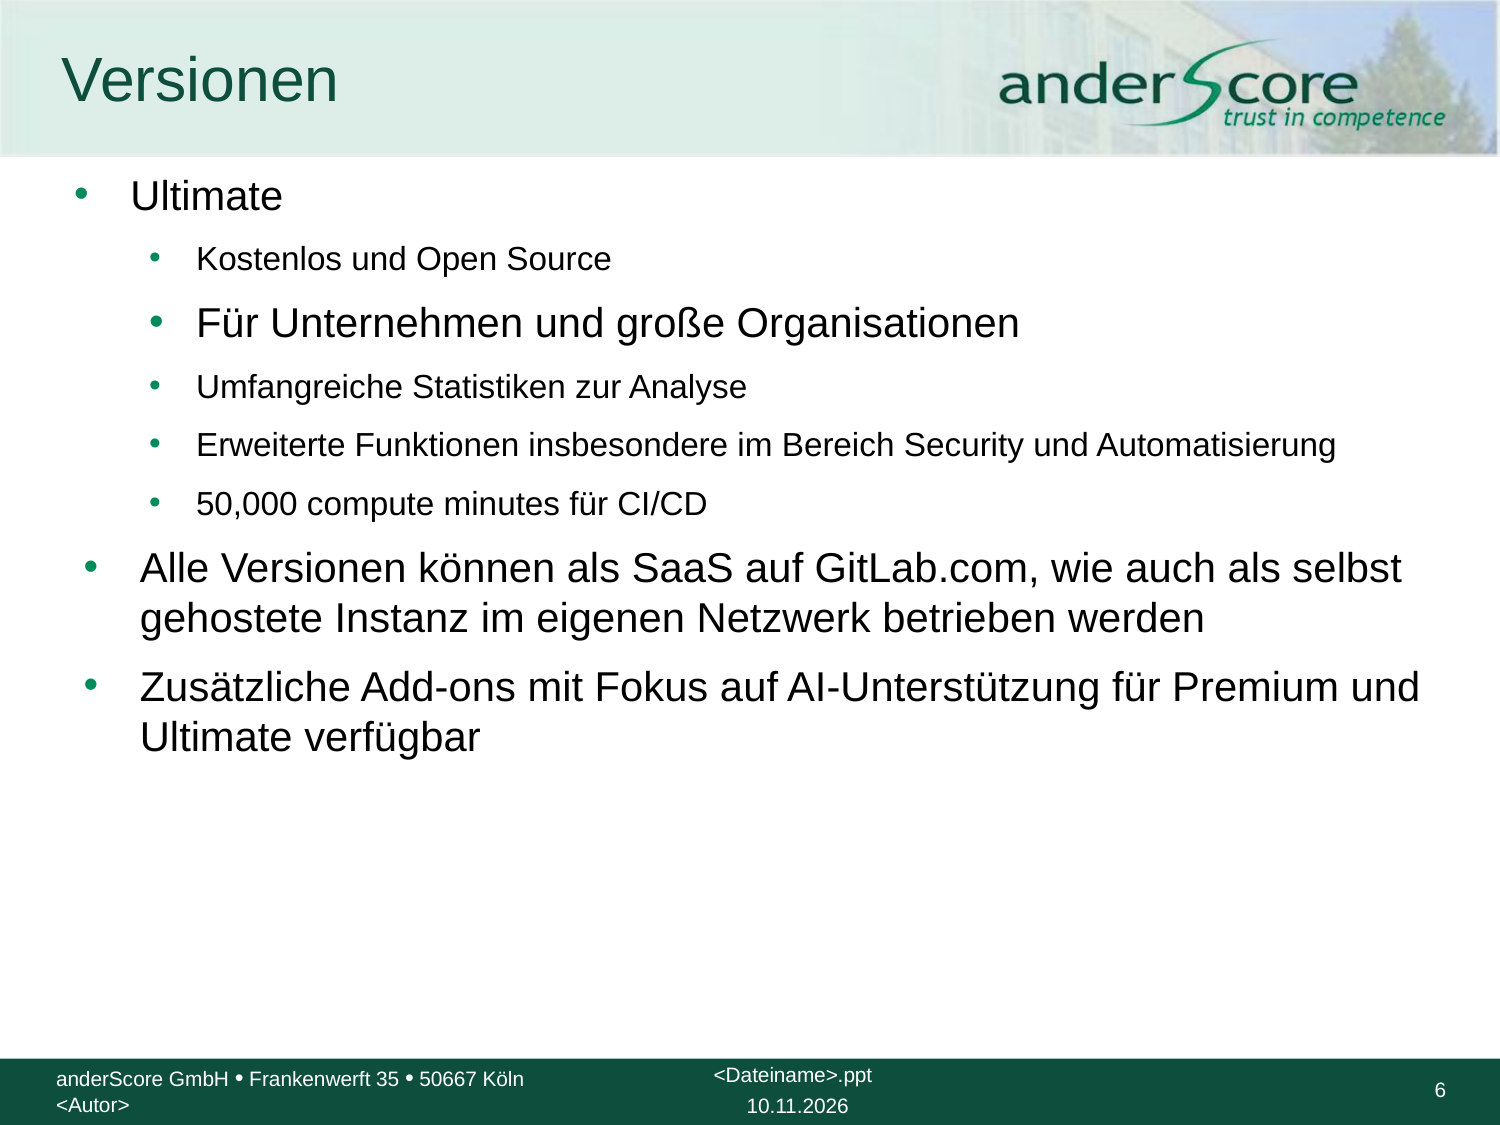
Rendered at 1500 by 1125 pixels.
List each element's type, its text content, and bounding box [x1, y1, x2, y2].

title Versionen [46, 23, 975, 140]
picture [0, 0, 1500, 157]
list Ultimate Kostenlos und Open Source Für Unternehmen und große Organisationen Umfangreiche Statistiken zur Analyse Erweiterte Funktionen insbesondere im Bereich Security und Automatisierung 50,000 compute minutes für CI/CD Alle Versionen können als SaaS auf GitLab.com, wie auch als selbst gehostete Instanz im eigenen Netzwerk betrieben werden Zusätzliche Add-ons mit Fokus auf AI-Unterstützung für Premium und Ultimate verfügbar [49, 160, 1447, 1047]
